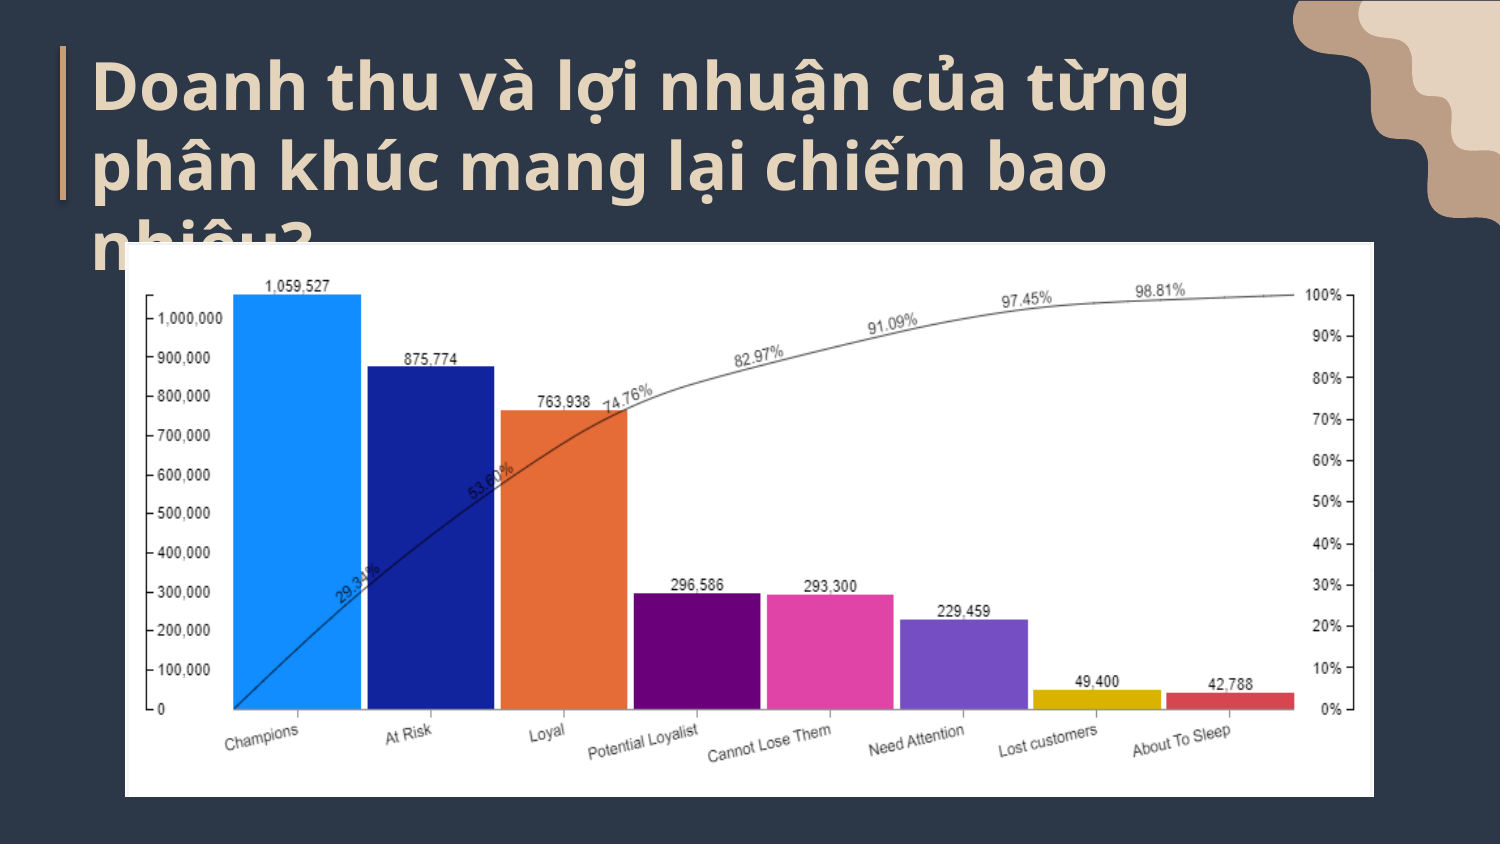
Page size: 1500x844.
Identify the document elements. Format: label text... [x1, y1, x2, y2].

picture [125, 241, 1375, 798]
title Doanh thu và lợi nhuận của từng phân khúc mang lại chiếm bao nhiêu? [75, 29, 1340, 123]
